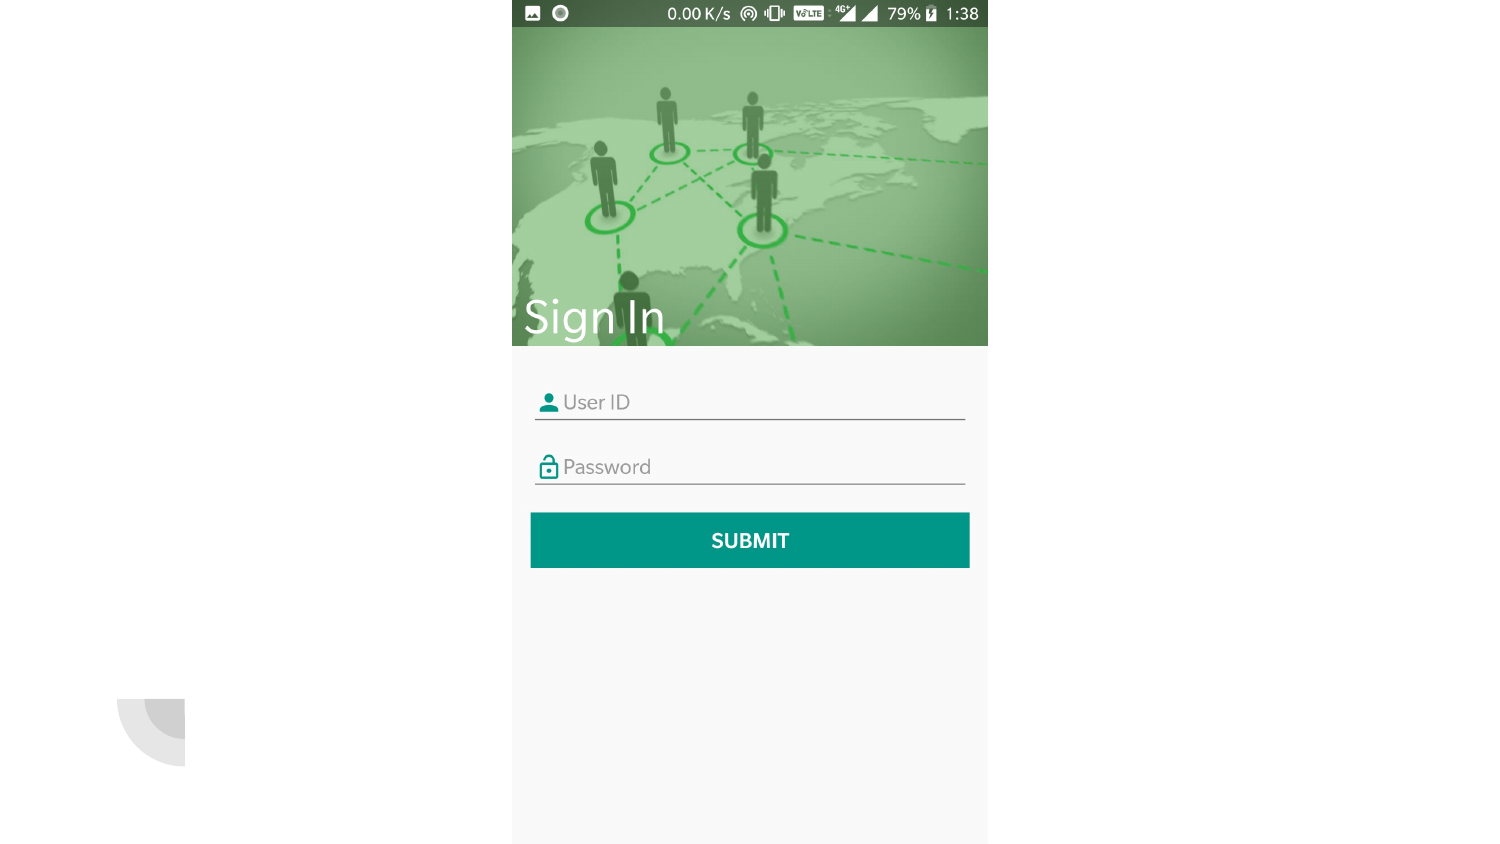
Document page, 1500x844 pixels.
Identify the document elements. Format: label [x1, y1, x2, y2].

picture [512, 0, 988, 844]
